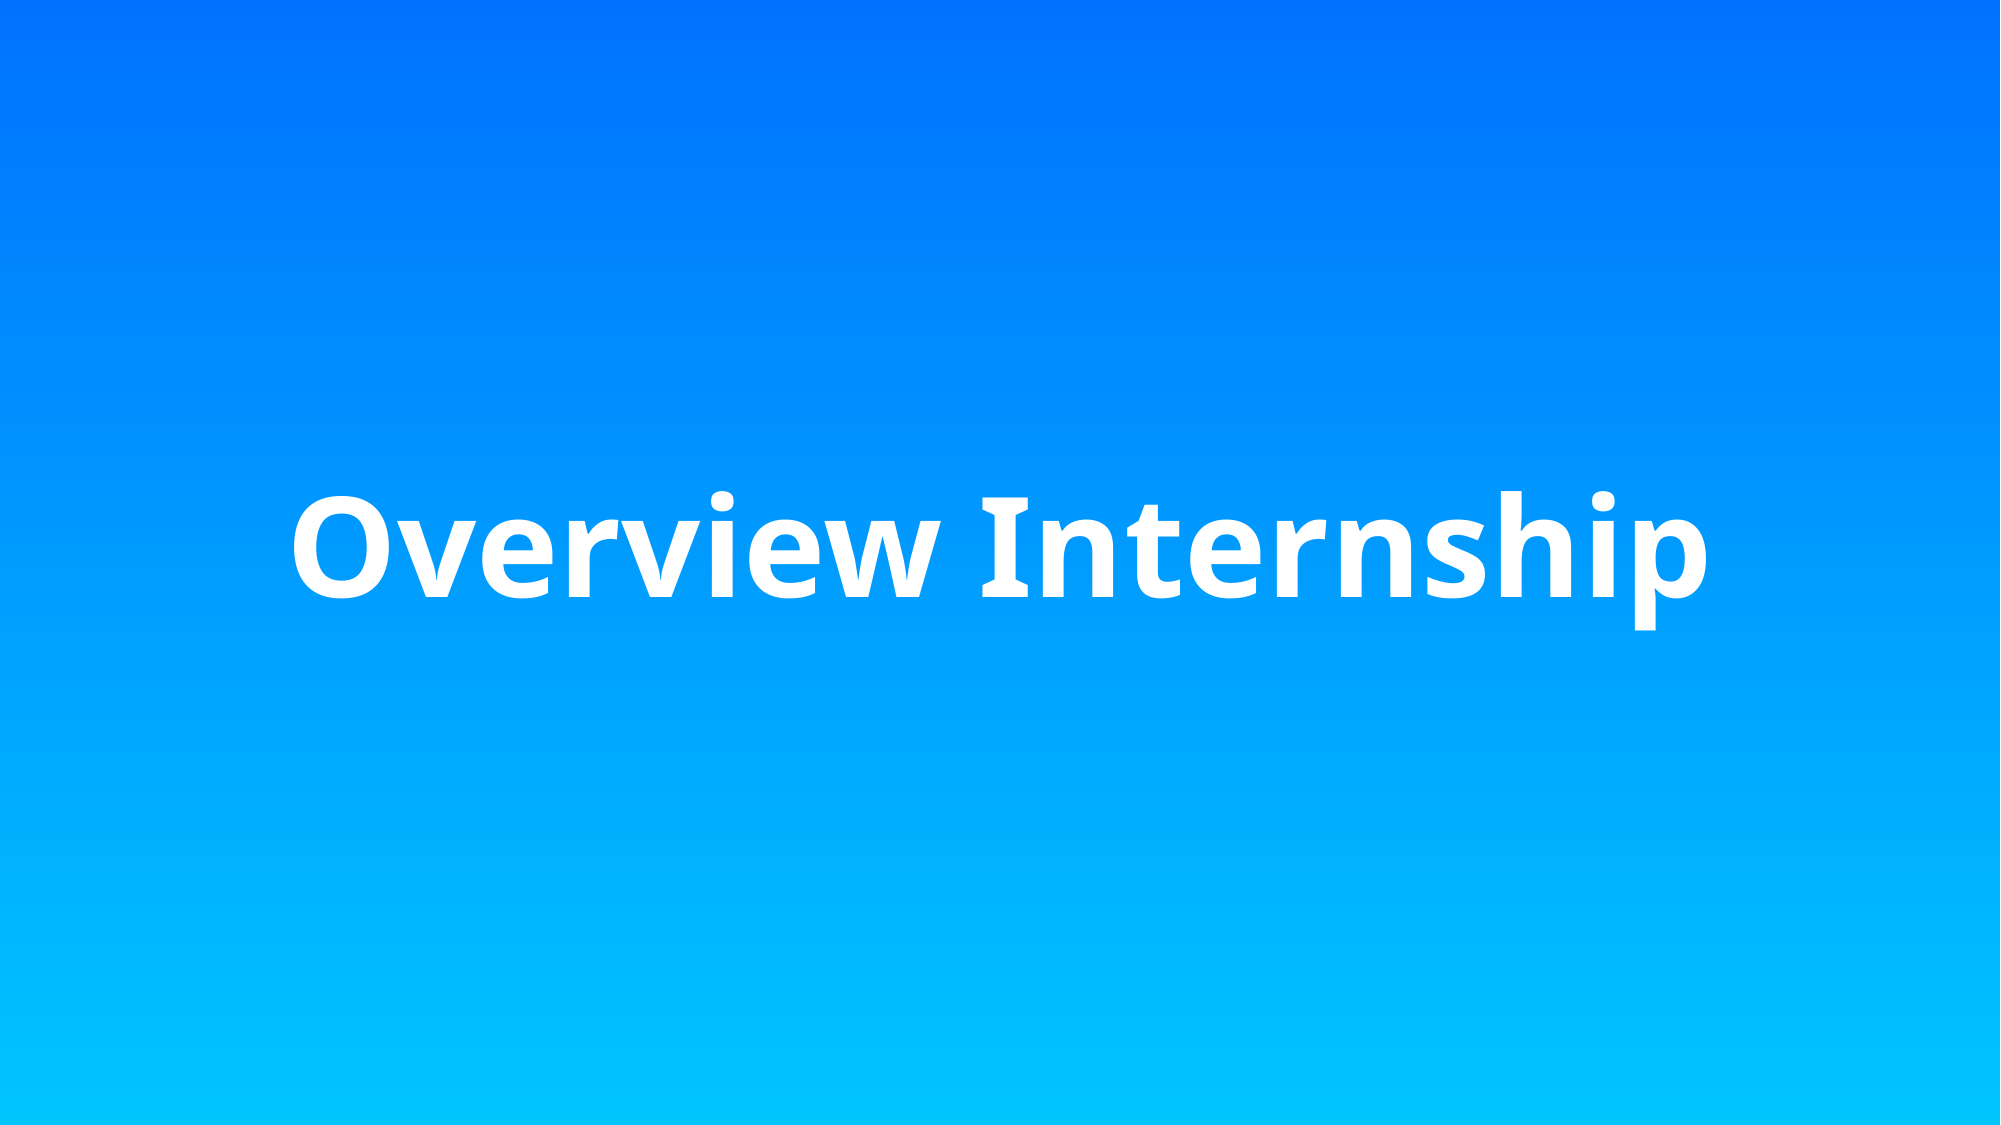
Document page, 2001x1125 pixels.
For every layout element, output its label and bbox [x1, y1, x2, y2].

picture [0, 0, 2000, 695]
